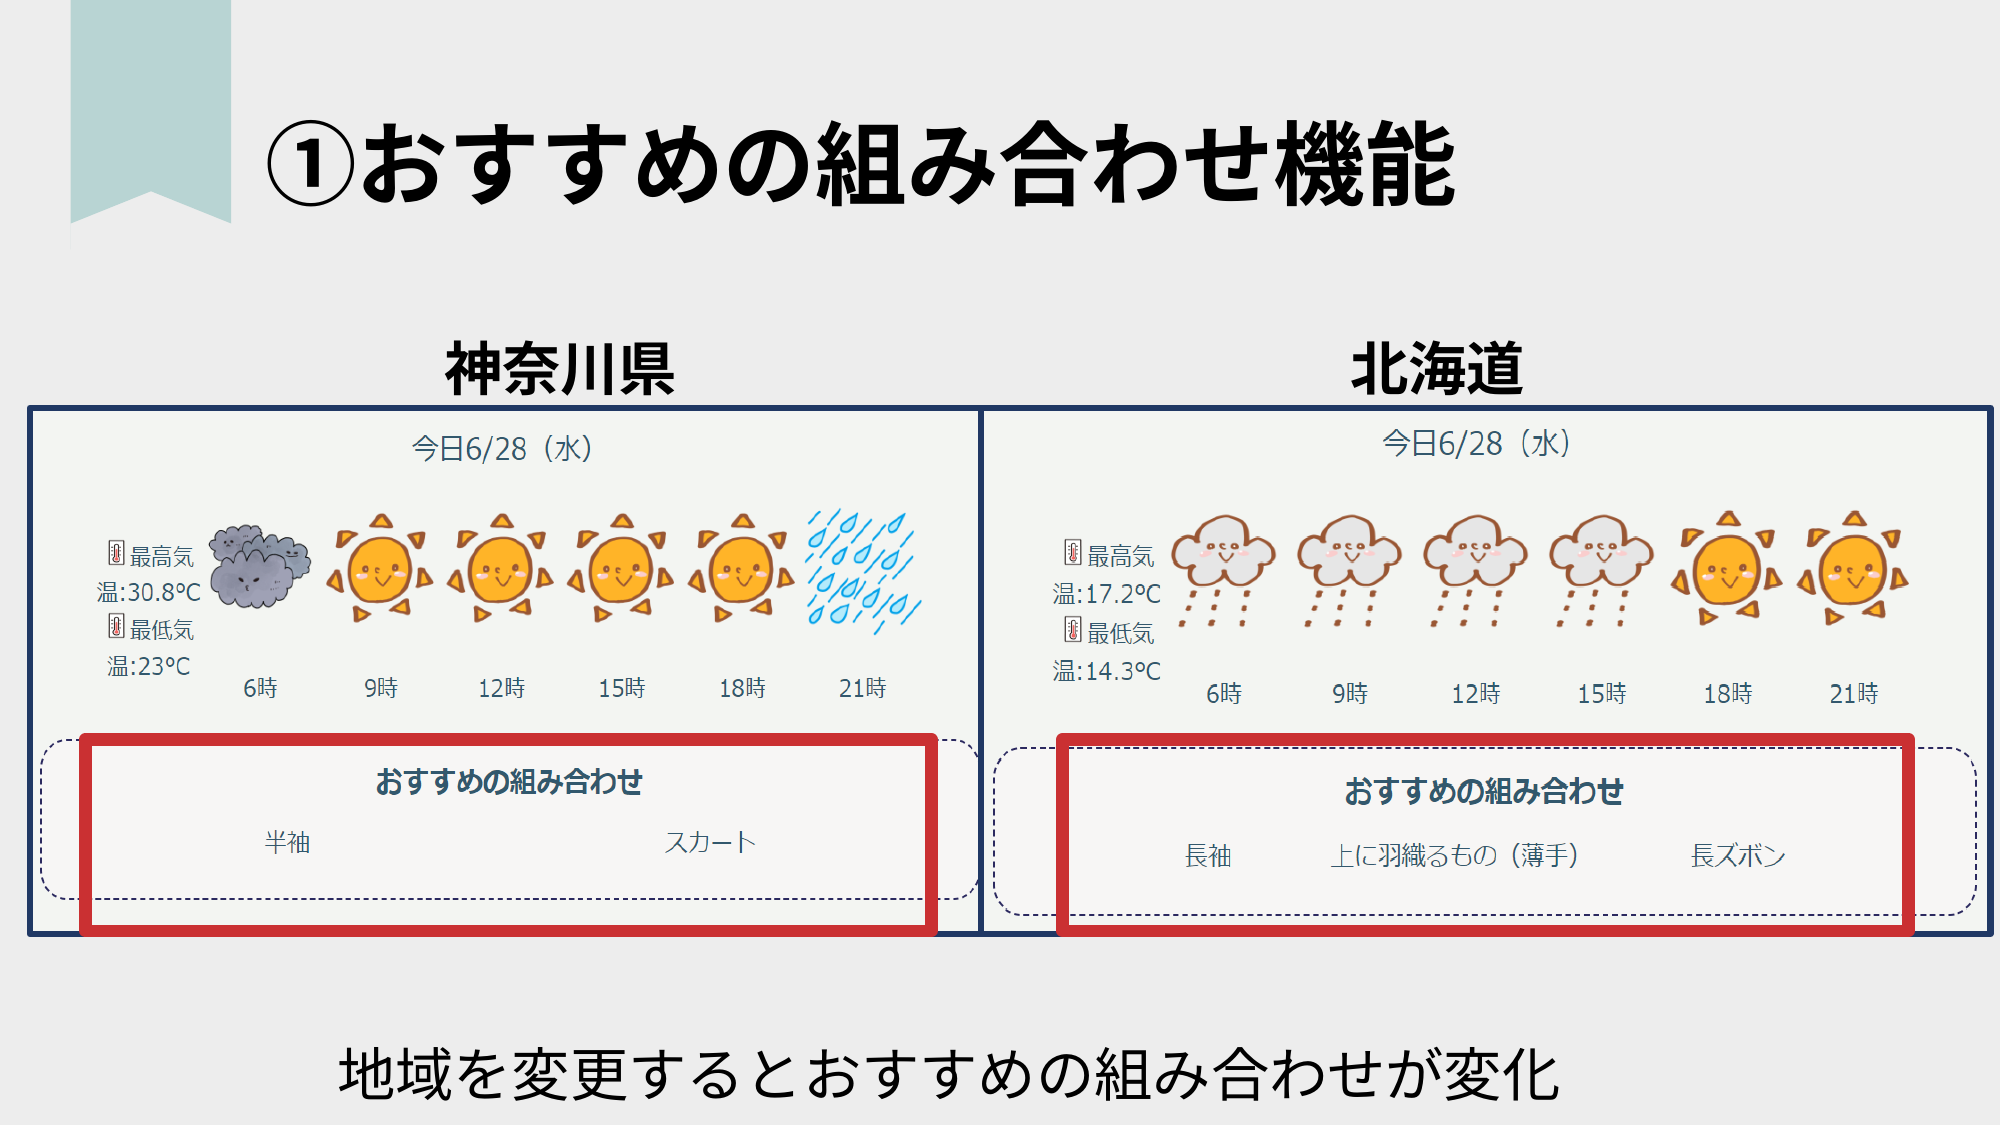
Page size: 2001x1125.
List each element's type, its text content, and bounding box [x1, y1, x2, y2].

picture [983, 410, 1988, 931]
text_box [70, 0, 232, 250]
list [32, 410, 983, 931]
list 北海道 [1012, 275, 1863, 405]
text_box 地域を変更するとおすすめの組み合わせが変化 [322, 1030, 1645, 1116]
list 神奈川県 [137, 275, 984, 405]
title ①おすすめの組み合わせ機能 [137, 59, 1863, 278]
